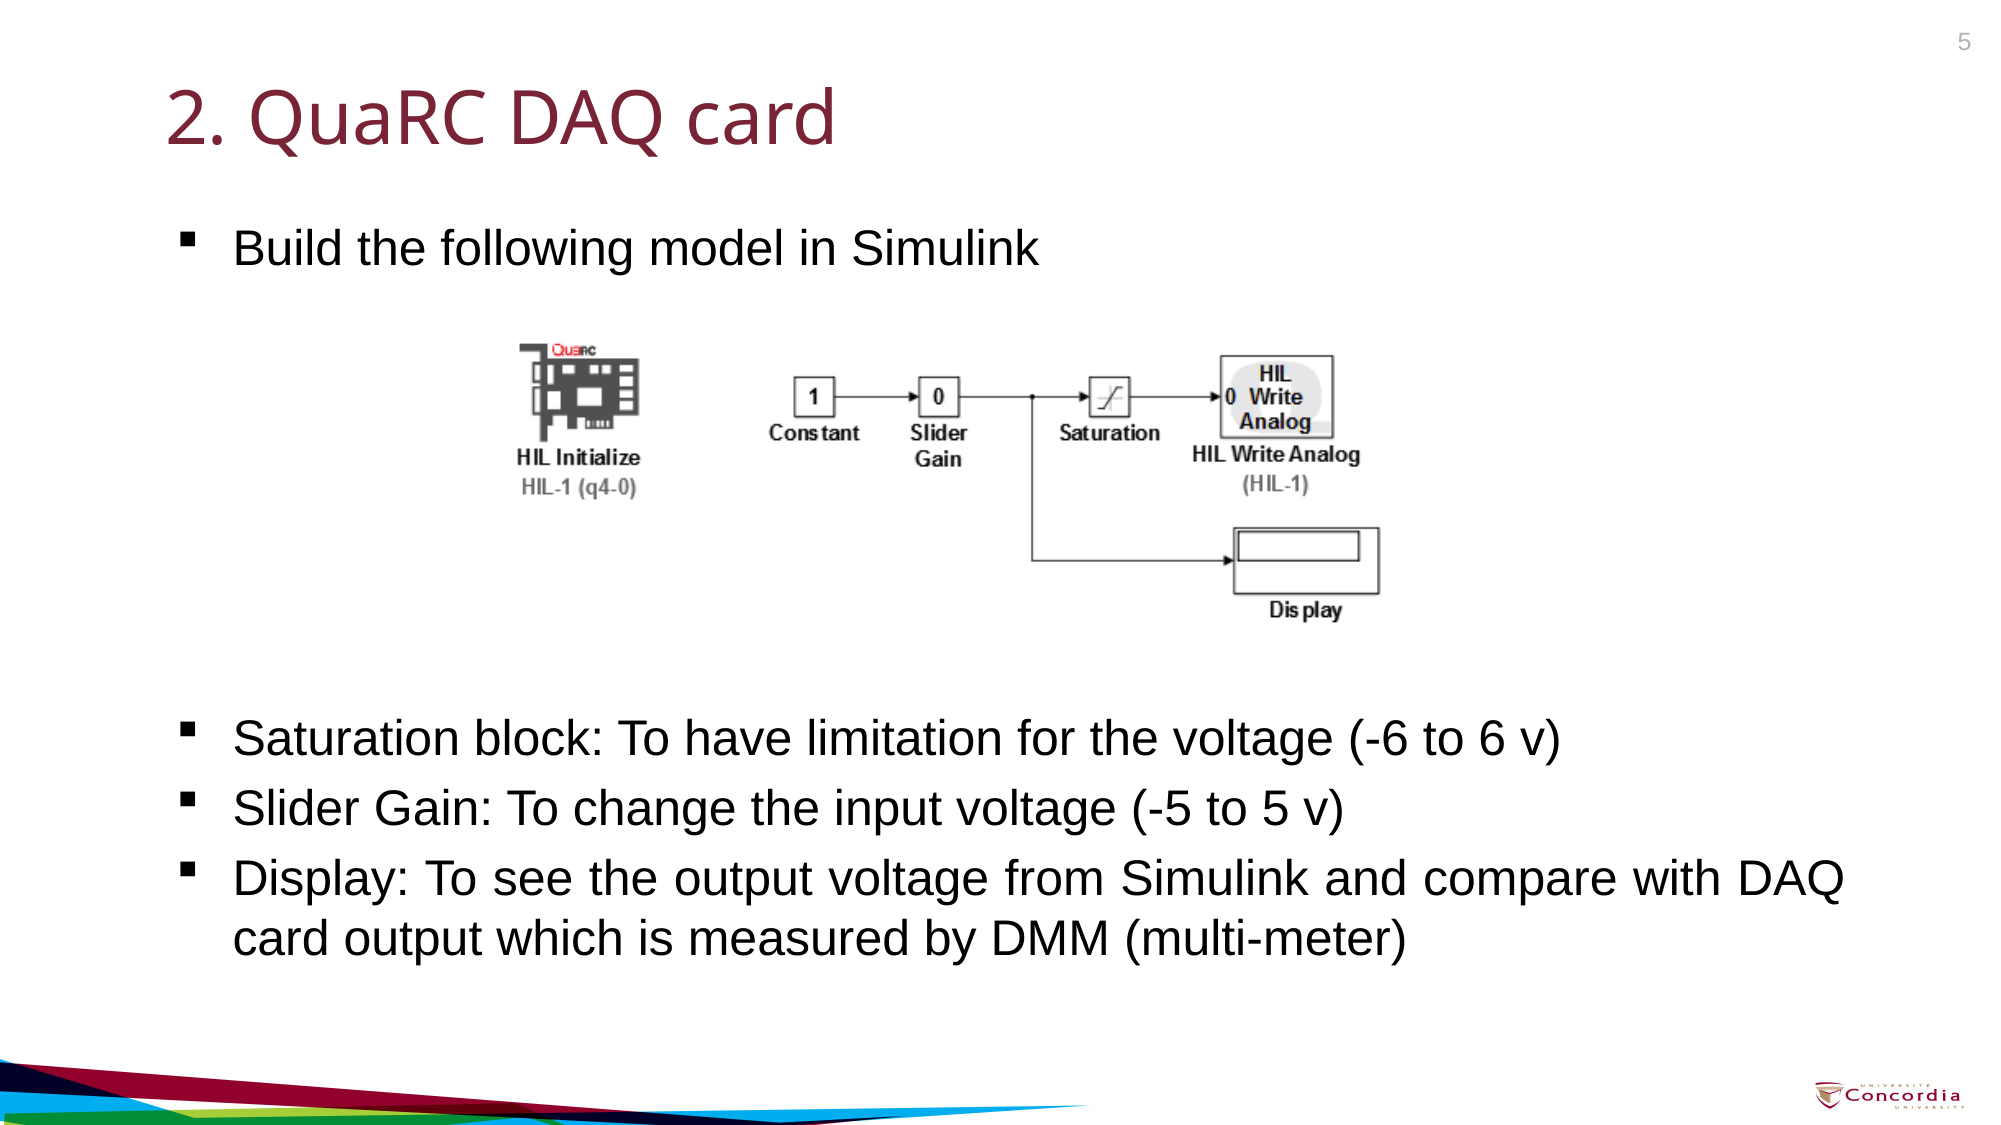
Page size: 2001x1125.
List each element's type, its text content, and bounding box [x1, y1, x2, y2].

title 2. QuaRC DAQ card [150, 62, 1850, 250]
picture [0, 0, 2001, 1125]
list Build the following model in Simulink Saturation block: To have limitation for the voltage (-6 to 6 v) Slider Gain: To change the input voltage (-5 to 5 v) Display: To see the output voltage from Simulink and compare with DAQ card output which is measured by DMM (multi-meter) [161, 208, 1862, 884]
slide_number 5 [1897, 19, 1987, 63]
